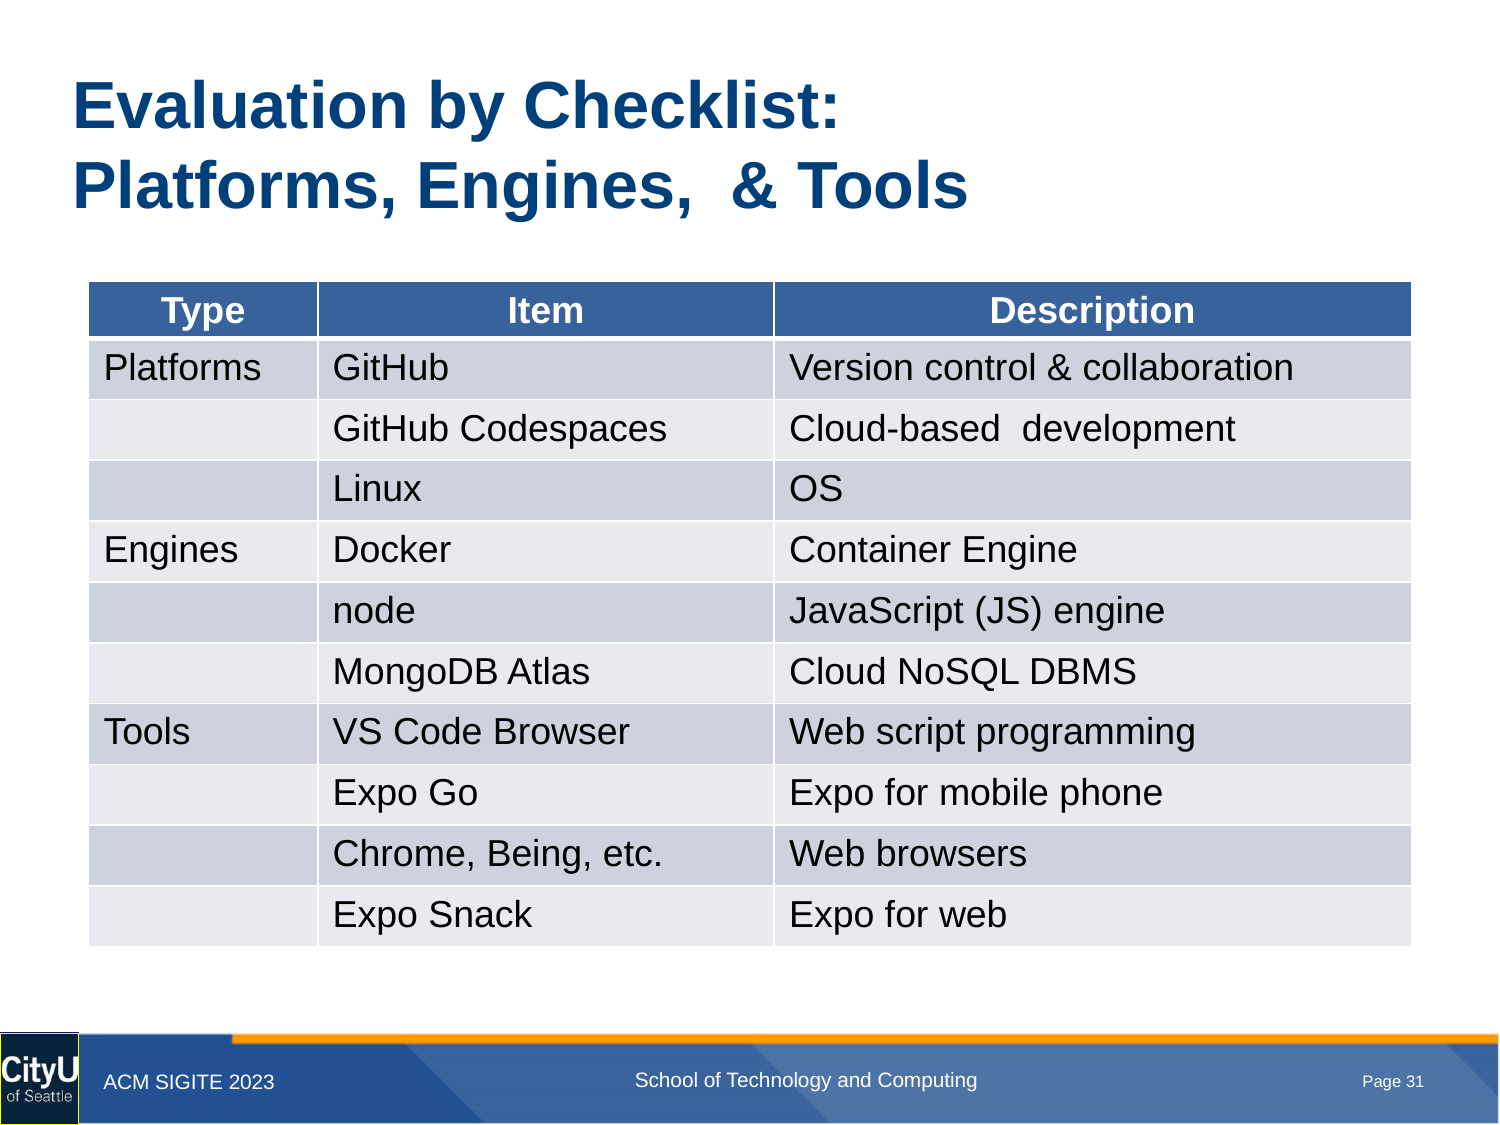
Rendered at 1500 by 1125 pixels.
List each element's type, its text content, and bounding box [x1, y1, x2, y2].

table_cell Version control & collaboration [775, 341, 1411, 399]
table_cell GitHub [319, 341, 773, 399]
table_header Type [89, 282, 317, 336]
table_cell [89, 765, 317, 824]
table_cell MongoDB Atlas [319, 644, 773, 703]
table_cell Web script programming [775, 704, 1411, 764]
table_cell Docker [319, 522, 773, 581]
table_cell JavaScript (JS) engine [775, 583, 1411, 642]
title Evaluation by Checklist: Platforms, Engines, & Tools [57, 54, 1443, 203]
picture [0, 1032, 1500, 1125]
table_cell Expo Go [319, 765, 773, 824]
table_cell Expo for web [775, 887, 1411, 946]
table_cell [89, 400, 317, 459]
table_header Item [319, 282, 773, 336]
table_cell GitHub Codespaces [319, 400, 773, 459]
table_cell [89, 887, 317, 946]
table_cell Expo for mobile phone [775, 765, 1411, 824]
table_cell Expo Snack [319, 887, 773, 946]
table_cell Platforms [89, 341, 317, 399]
table_cell Cloud NoSQL DBMS [775, 644, 1411, 703]
table_cell [89, 644, 317, 703]
table_cell Chrome, Being, etc. [319, 826, 773, 885]
table_cell Linux [319, 461, 773, 520]
table_cell [89, 583, 317, 642]
picture [1, 1034, 78, 1124]
table_header Description [775, 282, 1411, 336]
table_cell [89, 826, 317, 885]
table_cell Engines [89, 522, 317, 581]
table_cell node [319, 583, 773, 642]
table_cell VS Code Browser [319, 704, 773, 764]
table_cell Tools [89, 704, 317, 764]
table_cell Web browsers [775, 826, 1411, 885]
table_cell Cloud-based development [775, 400, 1411, 459]
table_cell Container Engine [775, 522, 1411, 581]
table_cell [89, 461, 317, 520]
table_cell OS [775, 461, 1411, 520]
